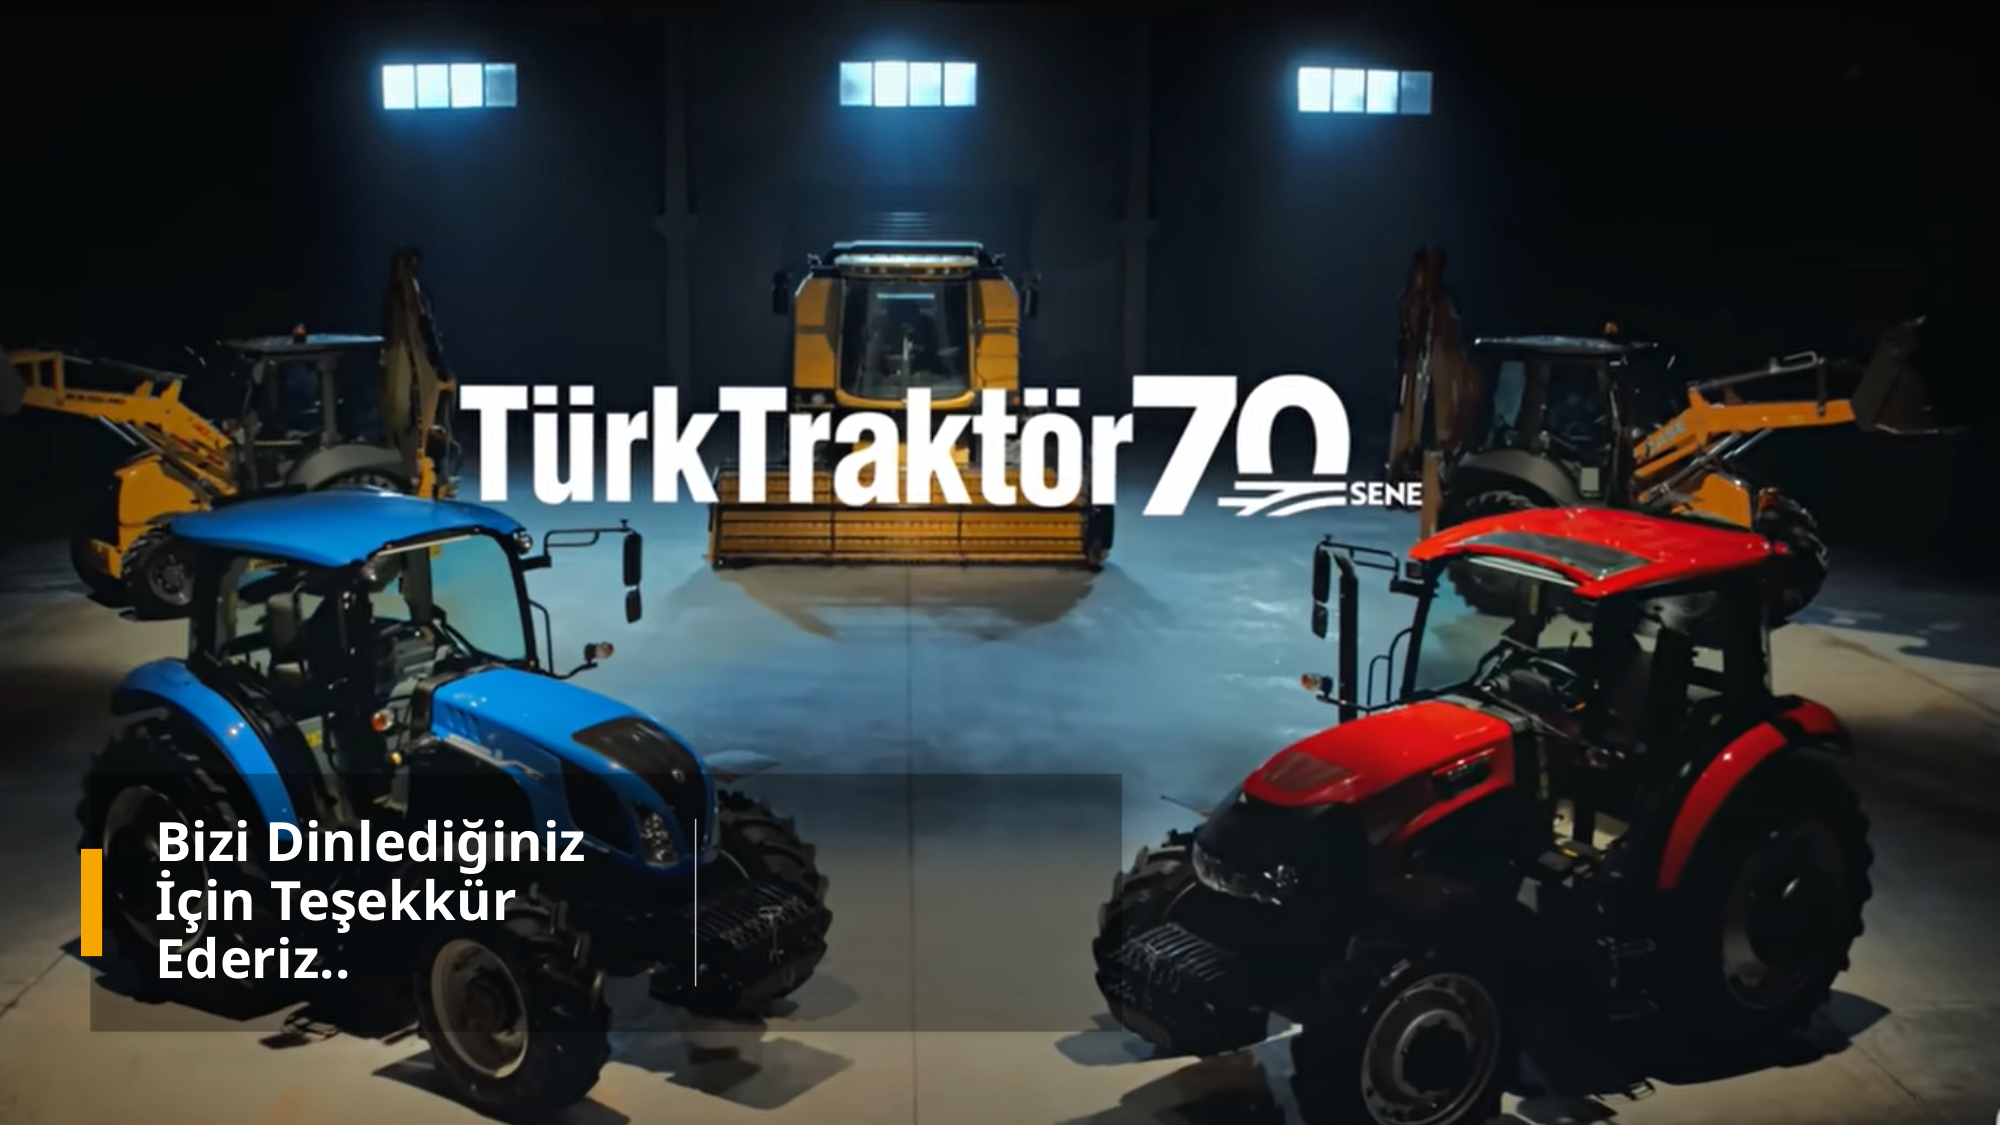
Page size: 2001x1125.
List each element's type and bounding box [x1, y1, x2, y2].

list [0, 0, 2000, 1125]
